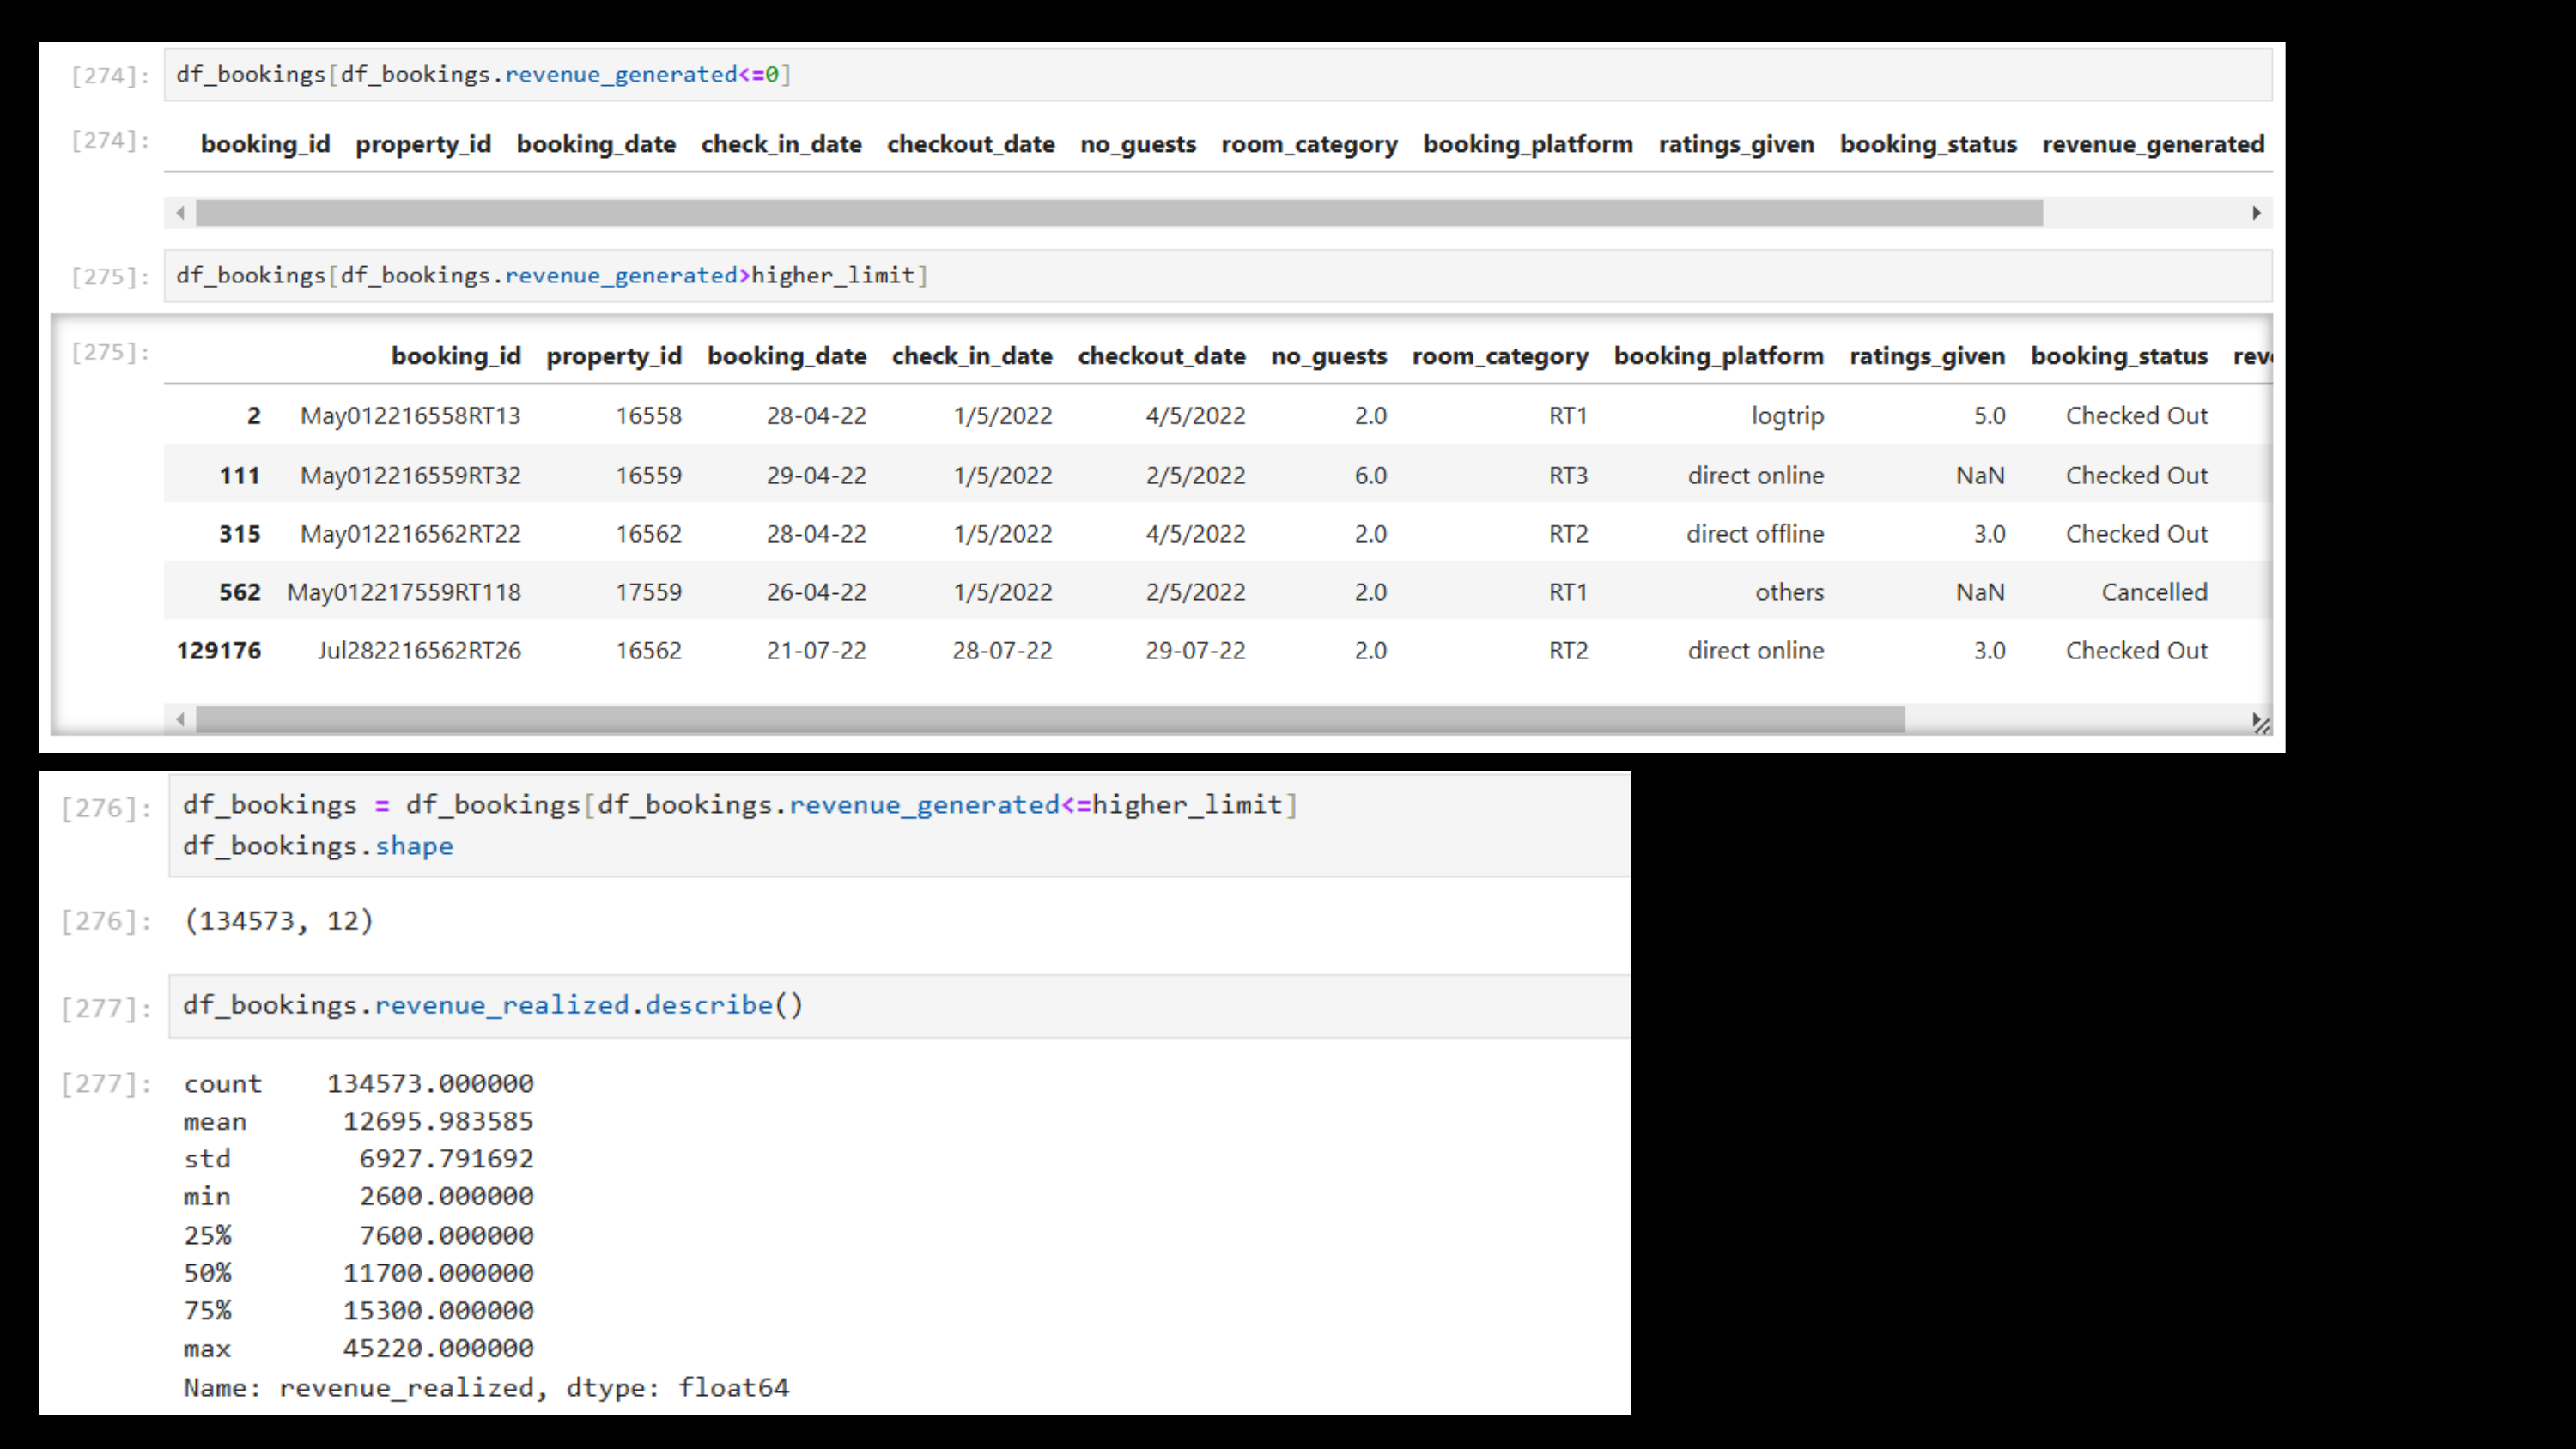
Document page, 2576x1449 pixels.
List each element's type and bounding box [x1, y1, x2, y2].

text_box [39, 42, 2286, 753]
text_box [39, 771, 1631, 1415]
